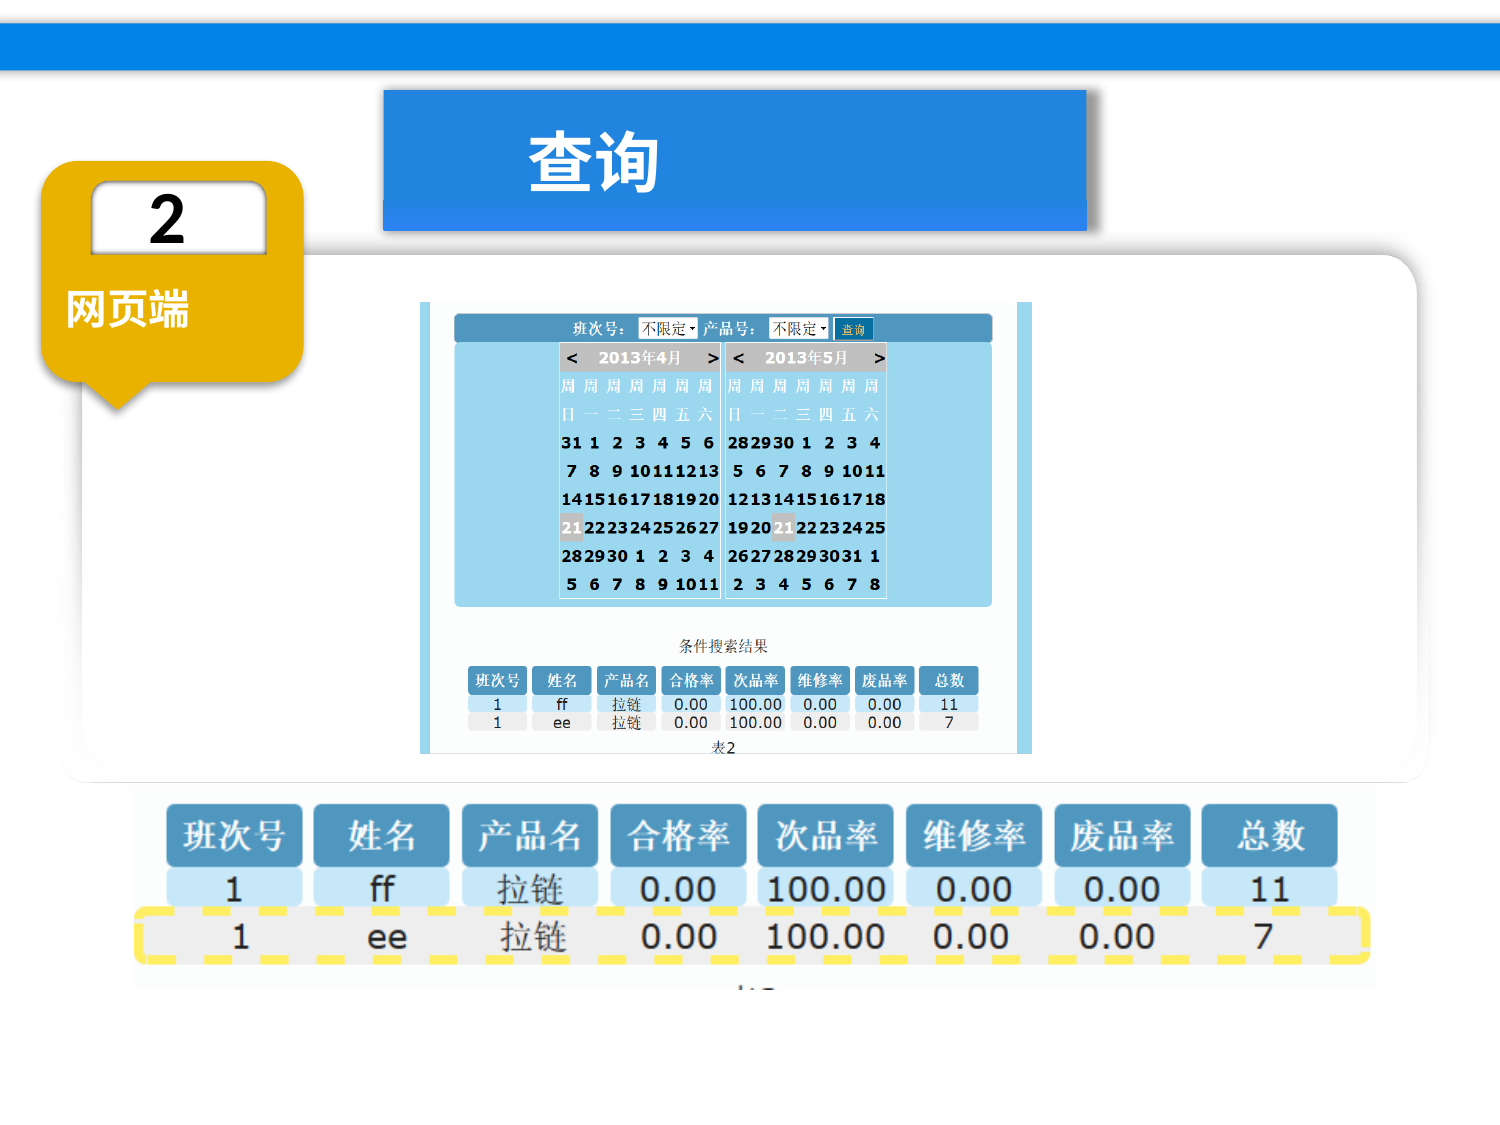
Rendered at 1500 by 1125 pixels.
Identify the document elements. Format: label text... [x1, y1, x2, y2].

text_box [40, 160, 333, 383]
picture [52, 219, 1446, 990]
text_box 查询 [466, 113, 987, 209]
text_box [382, 89, 1088, 218]
text_box [0, 22, 1500, 72]
